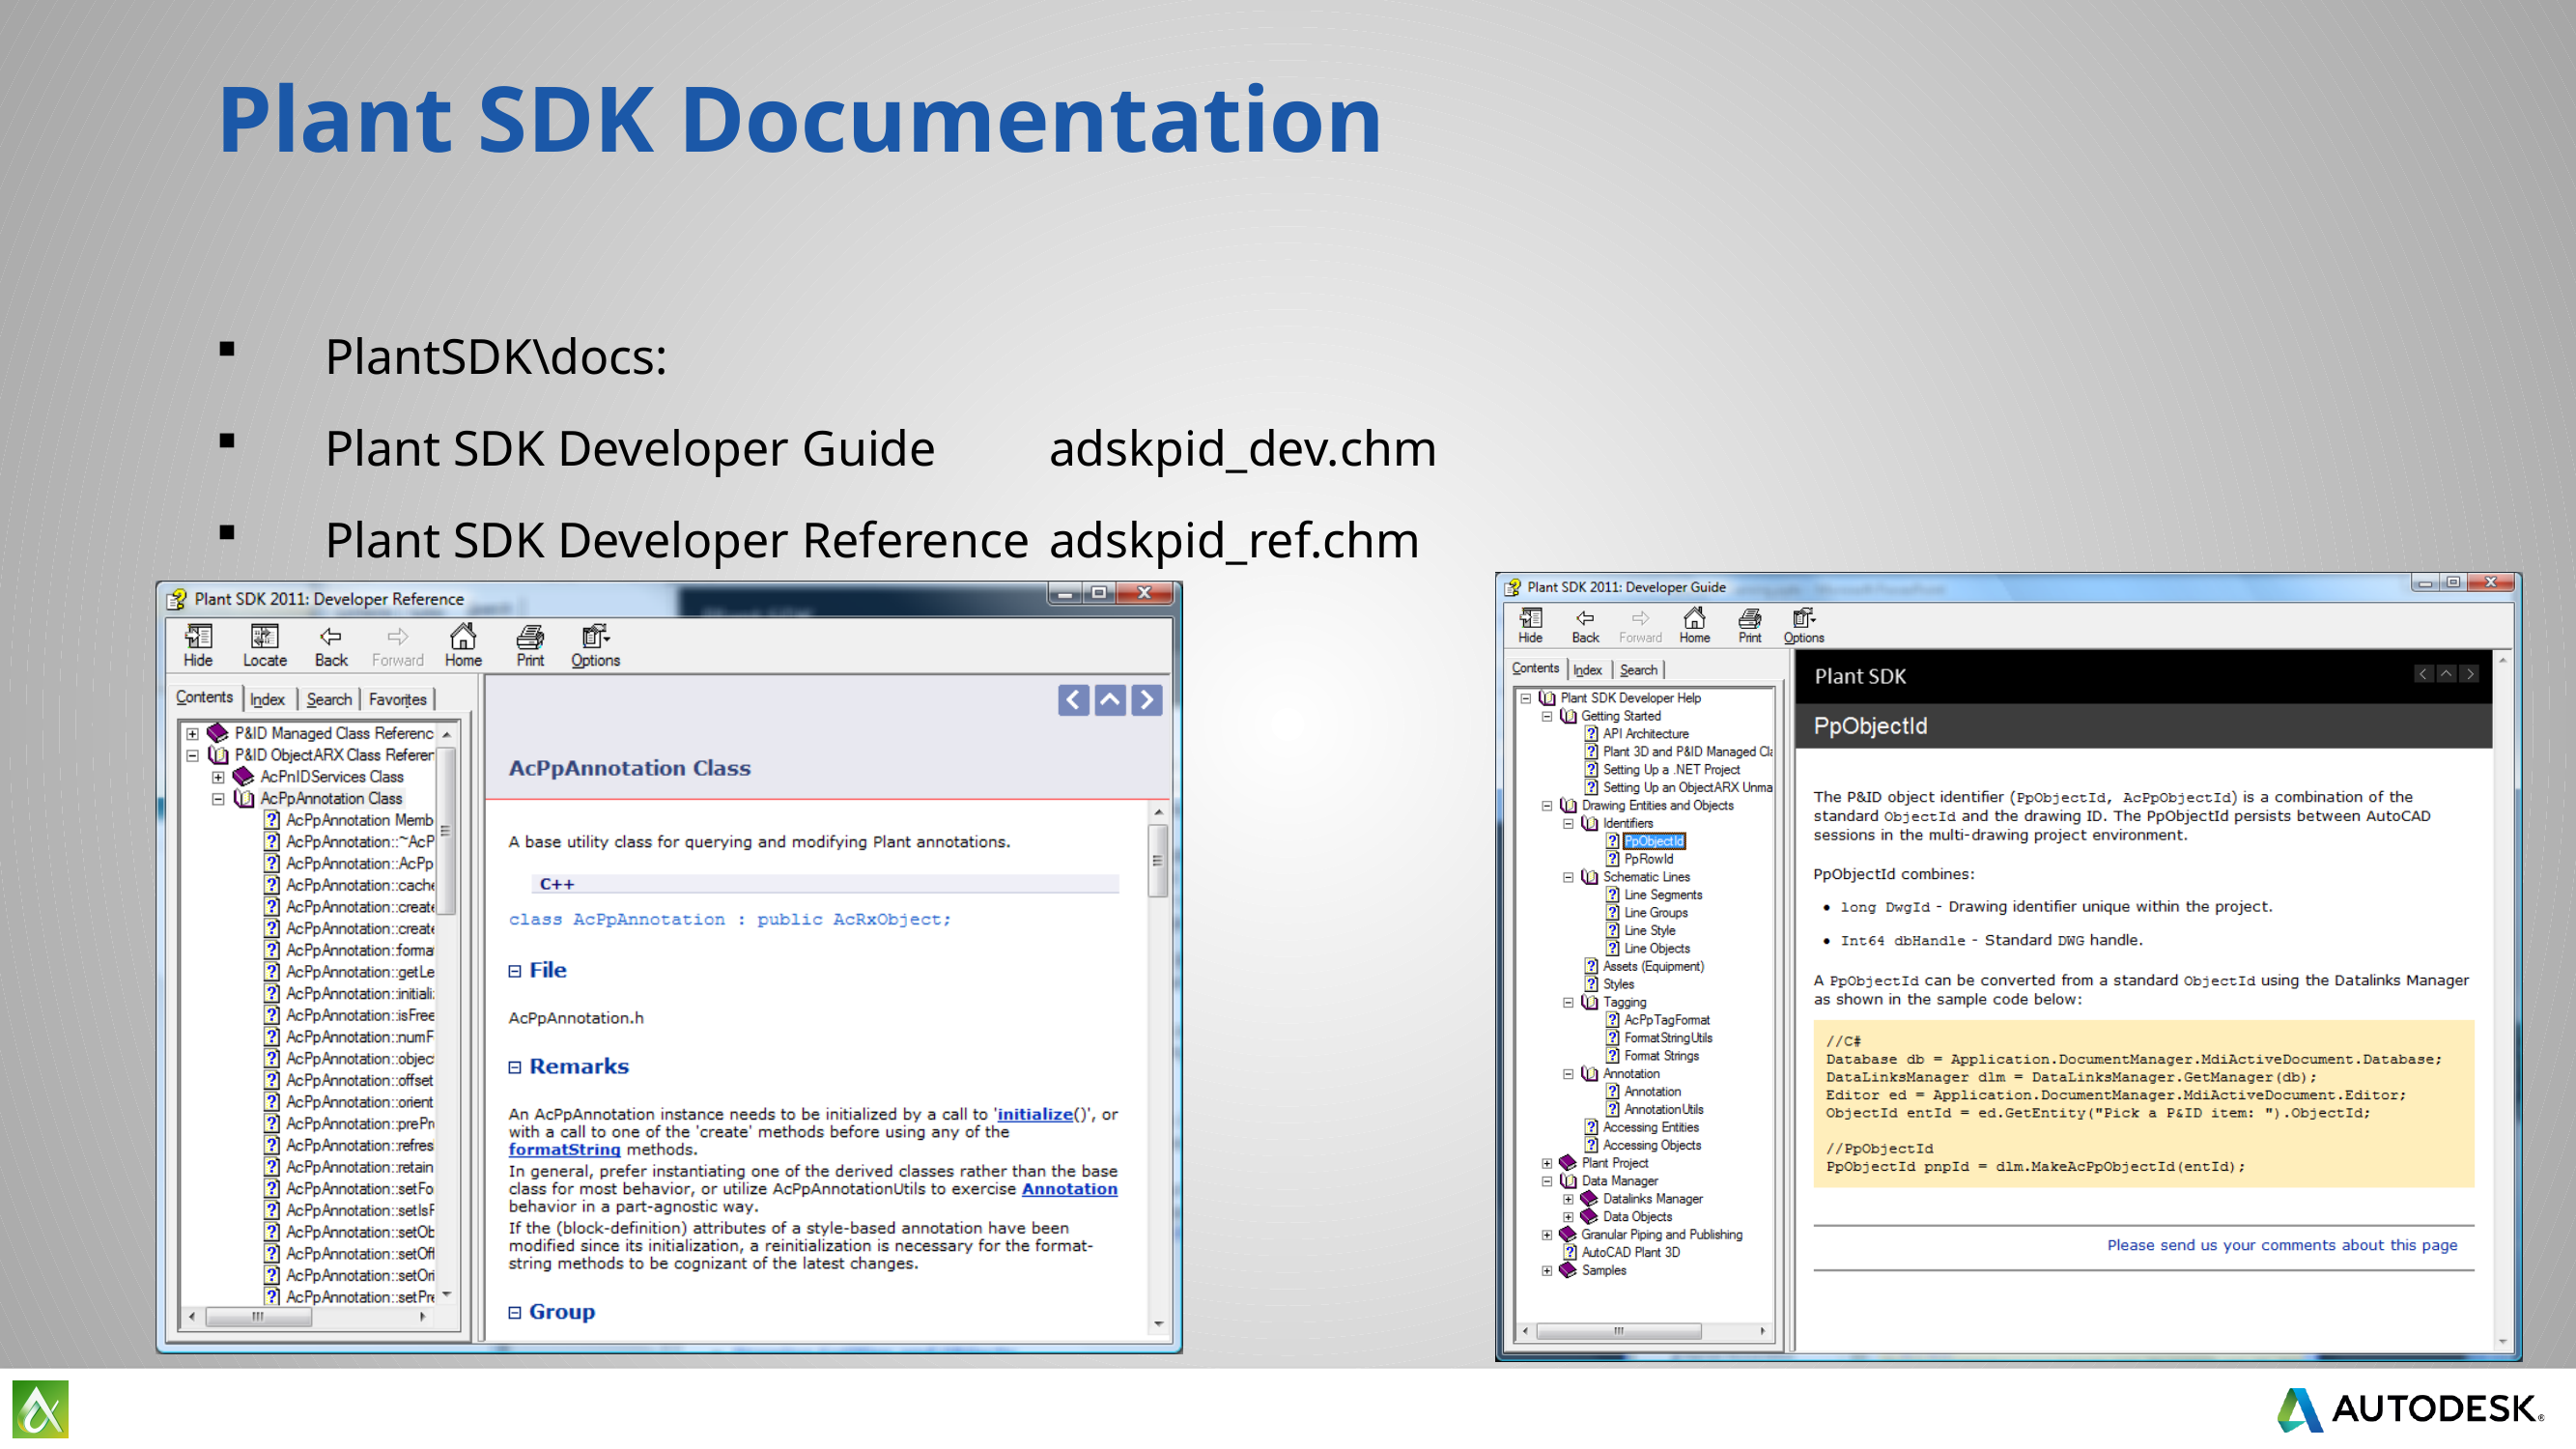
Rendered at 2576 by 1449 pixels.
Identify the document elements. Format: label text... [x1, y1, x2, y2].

picture [2276, 1386, 2545, 1434]
list PlantSDK\docs: Plant SDK Developer Guide adskpid_dev.chm Plant SDK Developer Reference adskpid_ref.chm [201, 318, 2447, 1314]
picture [1495, 572, 2523, 1363]
picture [12, 1380, 76, 1438]
title Plant SDK Documentation [201, 53, 2447, 265]
picture [156, 581, 1184, 1354]
